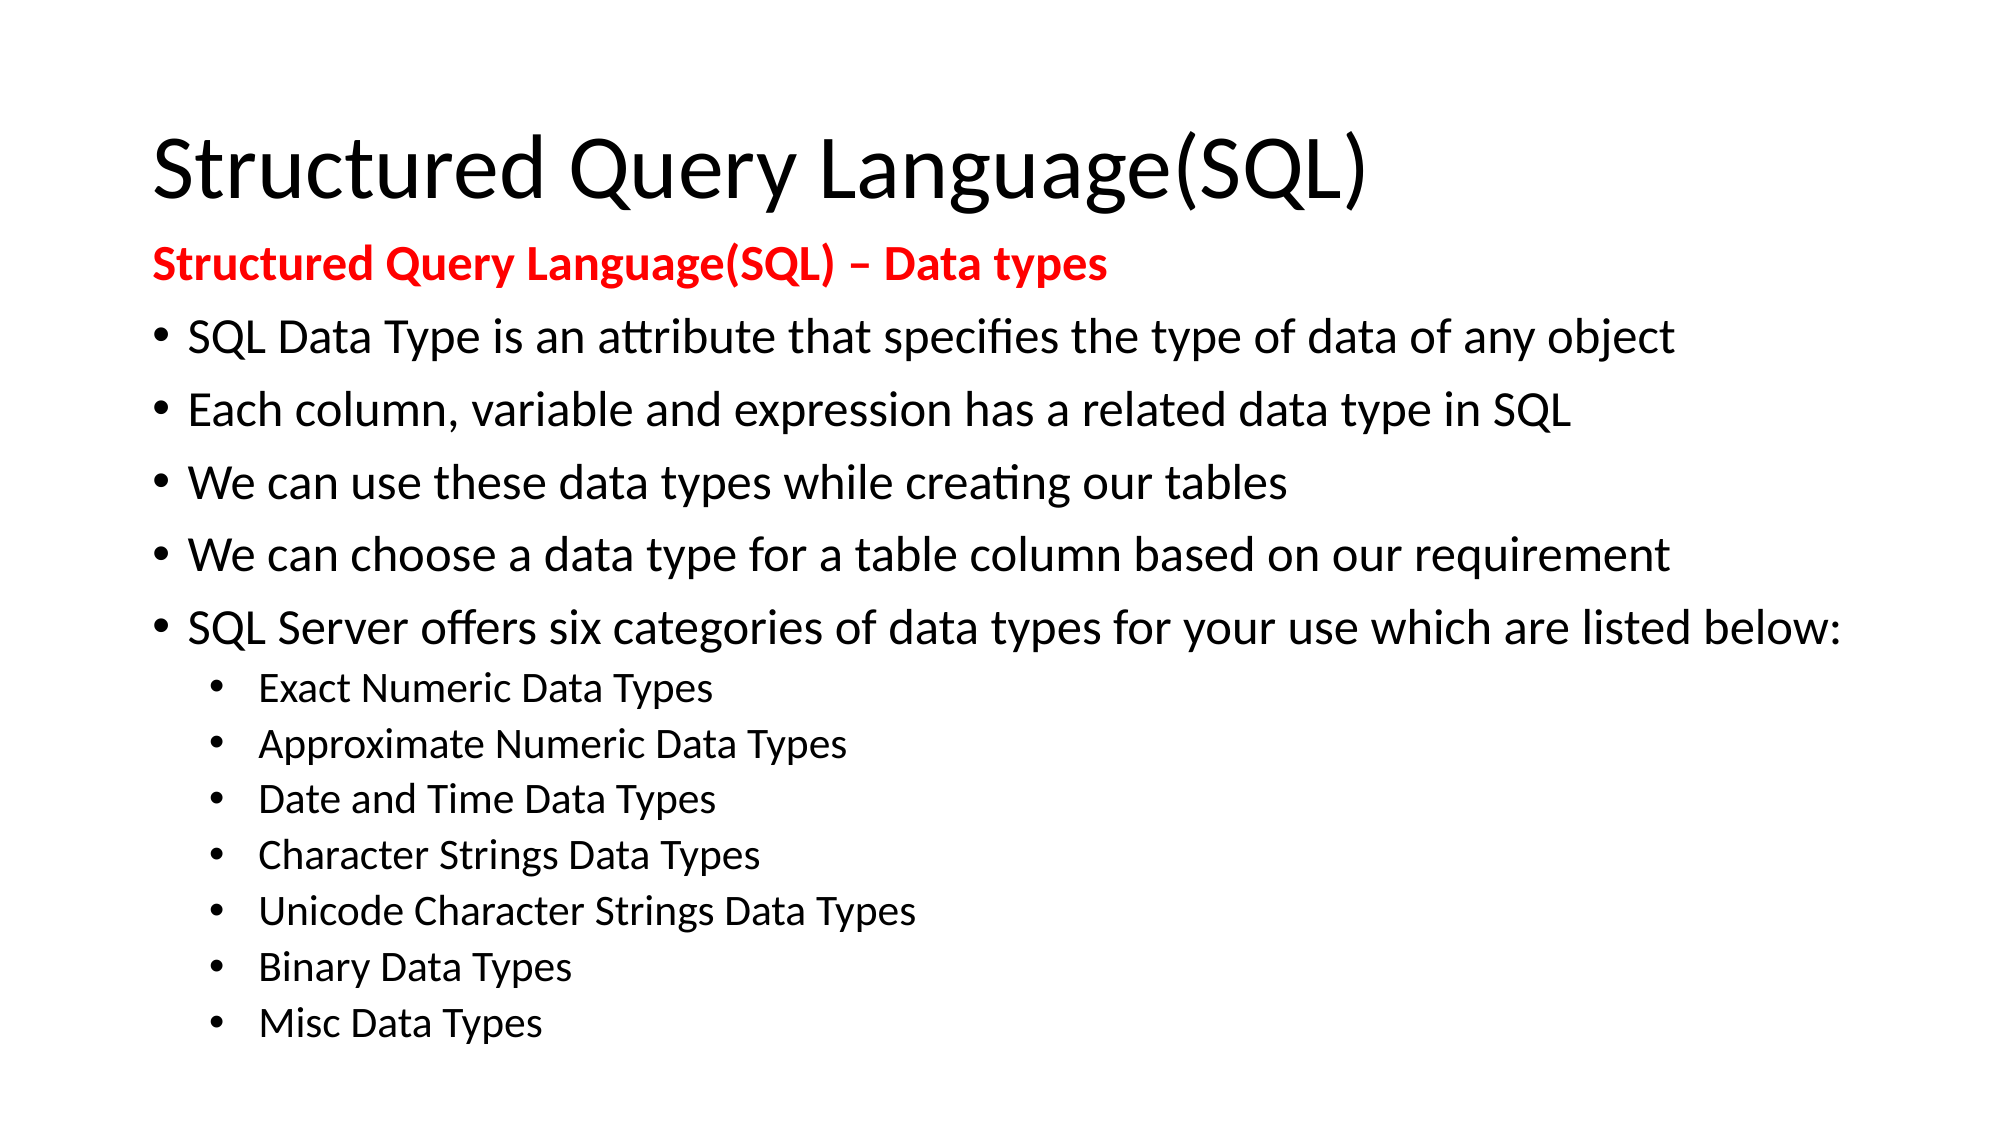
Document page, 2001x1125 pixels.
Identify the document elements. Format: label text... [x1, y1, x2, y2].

list Structured Query Language(SQL) – Data types SQL Data Type is an attribute that specifies the type of data of any object Each column, variable and expression has a related data type in SQL We can use these data types while creating our tables We can choose a data type for a table column based on our requirement SQL Server offers six categories of data types for your use which are listed below: Exact Numeric Data Types Approximate Numeric Data Types Date and Time Data Types Character Strings Data Types Unicode Character Strings Data Types Binary Data Types Misc Data Types [137, 229, 1863, 1093]
title Structured Query Language(SQL) [137, 59, 1863, 229]
